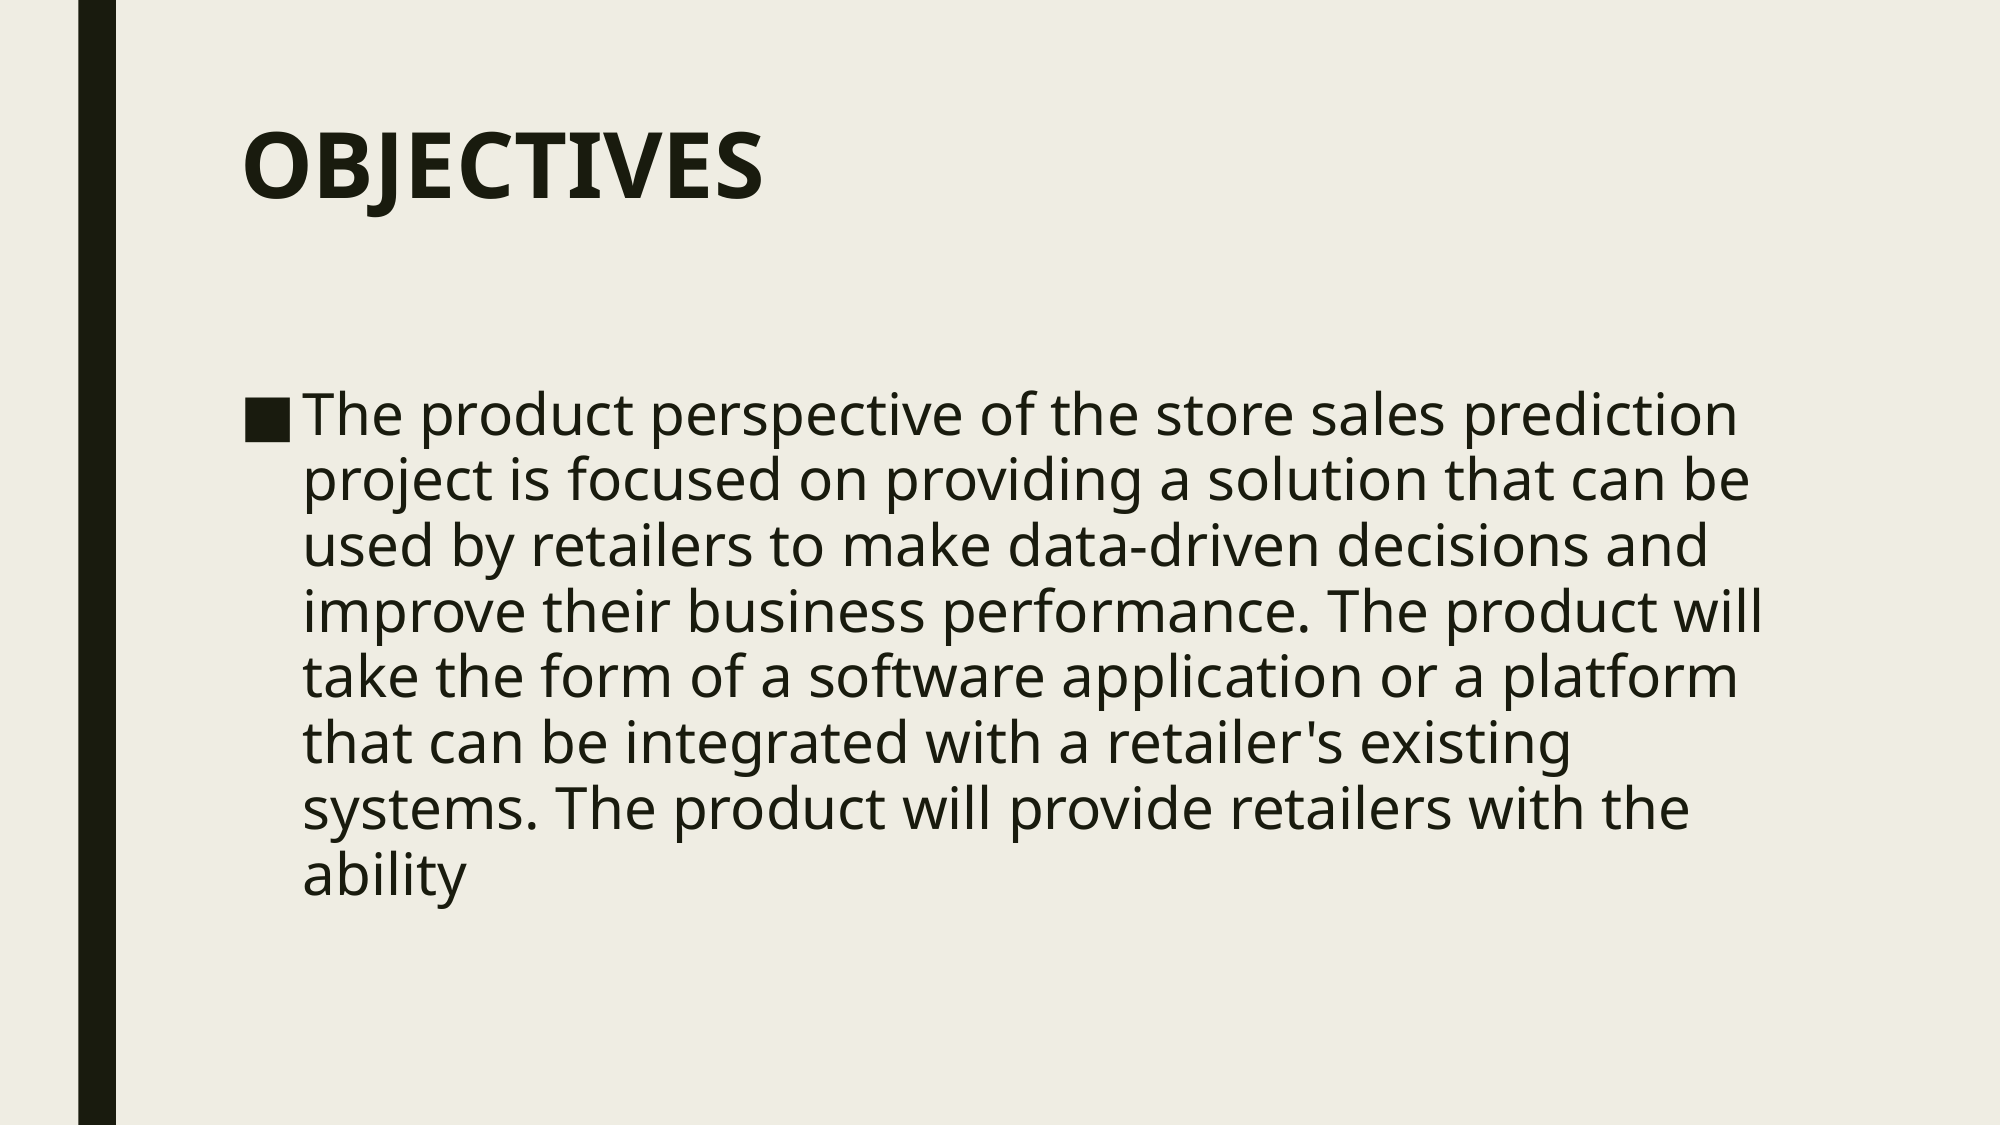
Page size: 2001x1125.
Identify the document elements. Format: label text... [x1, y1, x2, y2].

list The product perspective of the store sales prediction project is focused on providing a solution that can be used by retailers to make data-driven decisions and improve their business performance. The product will take the form of a software application or a platform that can be integrated with a retailer's existing systems. The product will provide retailers with the ability [225, 375, 1800, 963]
title OBJECTIVES [225, 112, 1800, 357]
